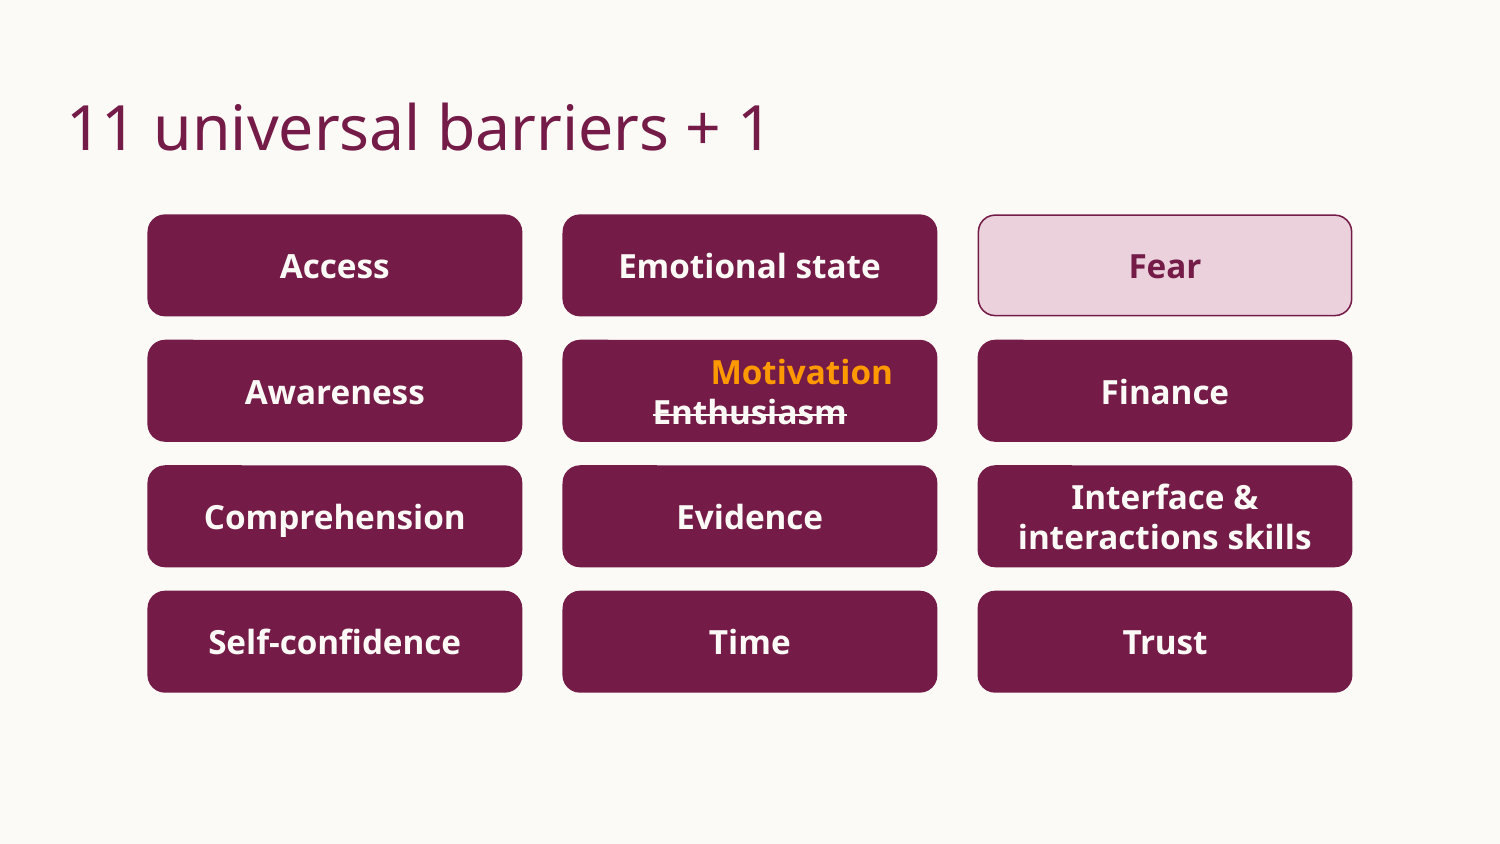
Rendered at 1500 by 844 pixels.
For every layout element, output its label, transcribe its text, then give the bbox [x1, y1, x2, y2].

title 11 universal barriers + 1 [51, 72, 1449, 167]
text_box Fear [978, 215, 1352, 316]
text_box Time [563, 591, 937, 692]
text_box Finance [978, 340, 1352, 442]
text_box Comprehension [148, 466, 522, 567]
text_box Evidence [563, 466, 937, 567]
text_box Self-confidence [148, 591, 522, 692]
text_box Trust [978, 591, 1352, 692]
text_box Motivation Enthusiasm [563, 340, 937, 442]
text_box Awareness [148, 340, 522, 442]
text_box Emotional state [563, 215, 937, 316]
text_box Access [148, 215, 522, 316]
text_box Interface & interactions skills [978, 466, 1352, 567]
